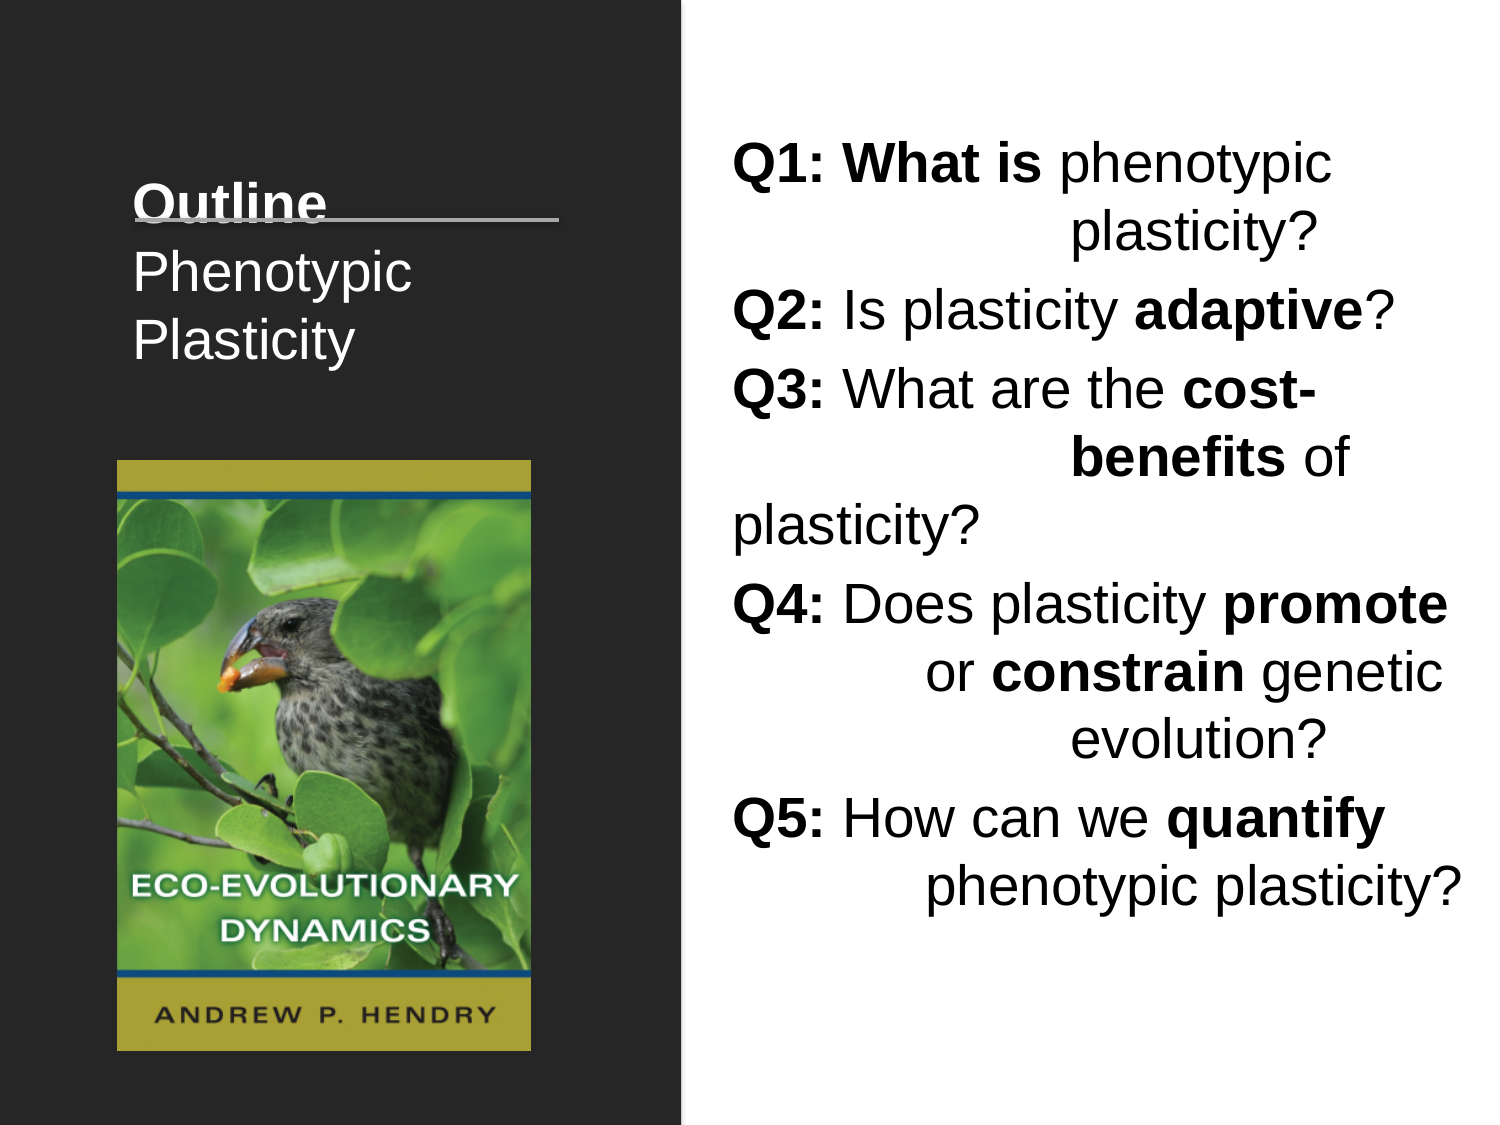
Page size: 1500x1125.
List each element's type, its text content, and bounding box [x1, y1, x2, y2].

text_box [0, 0, 682, 1125]
list Q1: What is phenotypic plasticity? Q2: Is plasticity adaptive? Q3: What are the cost- benefits of plasticity? Q4: Does plasticity promote or constrain genetic evolution? Q5: How can we quantify phenotypic plasticity? [717, 118, 1500, 1051]
title Outline Phenotypic Plasticity [117, 157, 580, 380]
picture [117, 460, 531, 1051]
